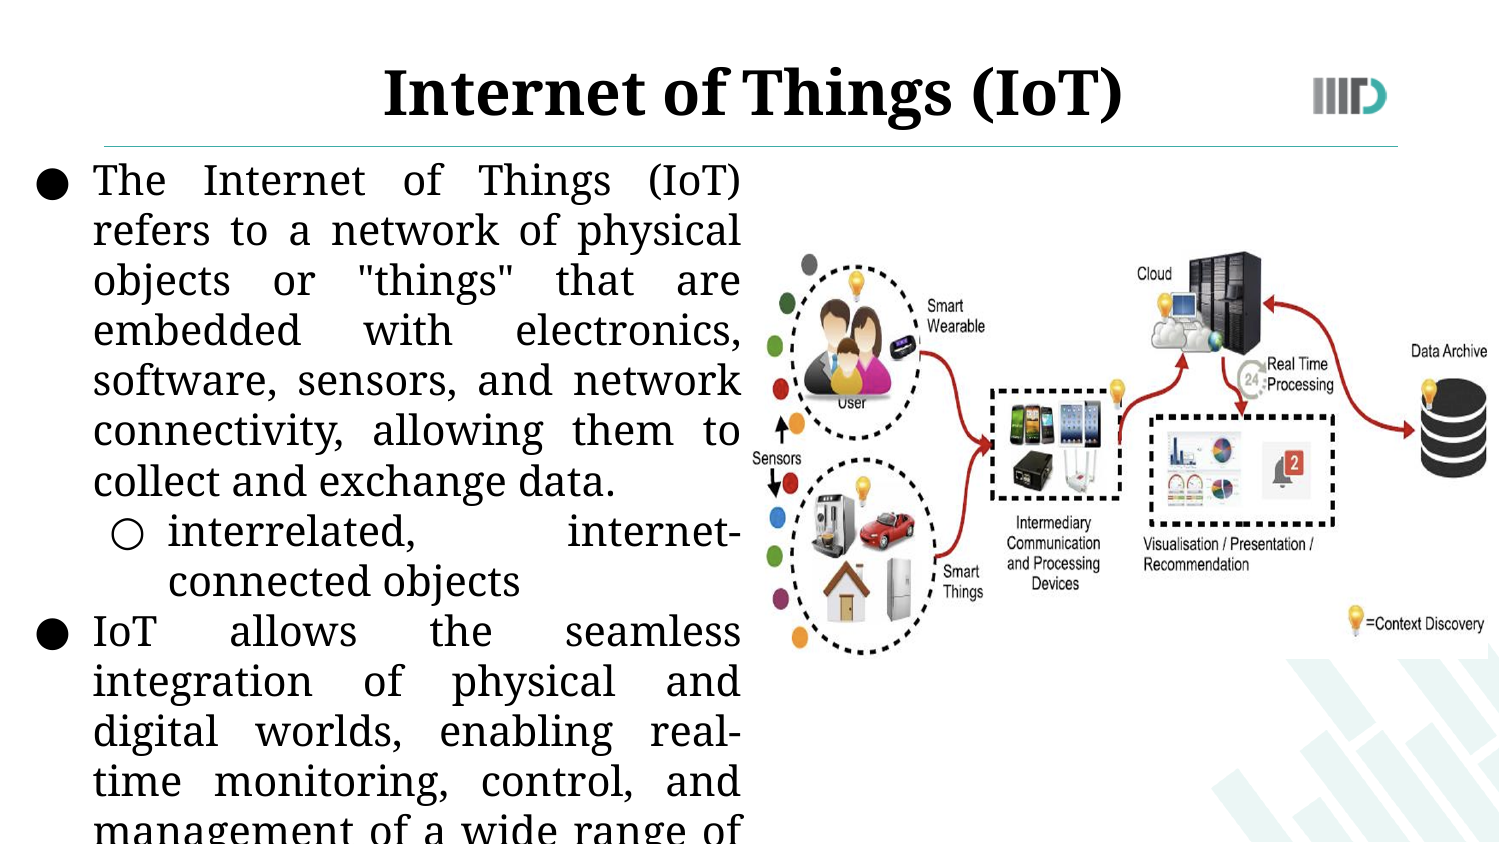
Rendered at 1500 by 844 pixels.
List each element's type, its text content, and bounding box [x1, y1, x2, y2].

picture [752, 249, 1500, 844]
list The Internet of Things (IoT) refers to a network of physical objects or "things" that are embedded with electronics, software, sensors, and network connectivity, allowing them to collect and exchange data. interrelated, internet-connected objects IoT allows the seamless integration of physical and digital worlds, enabling real-time monitoring, control, and management of a wide range of systems and processes. [6, 148, 753, 760]
text_box Internet of Things (IoT) [107, 38, 1402, 132]
